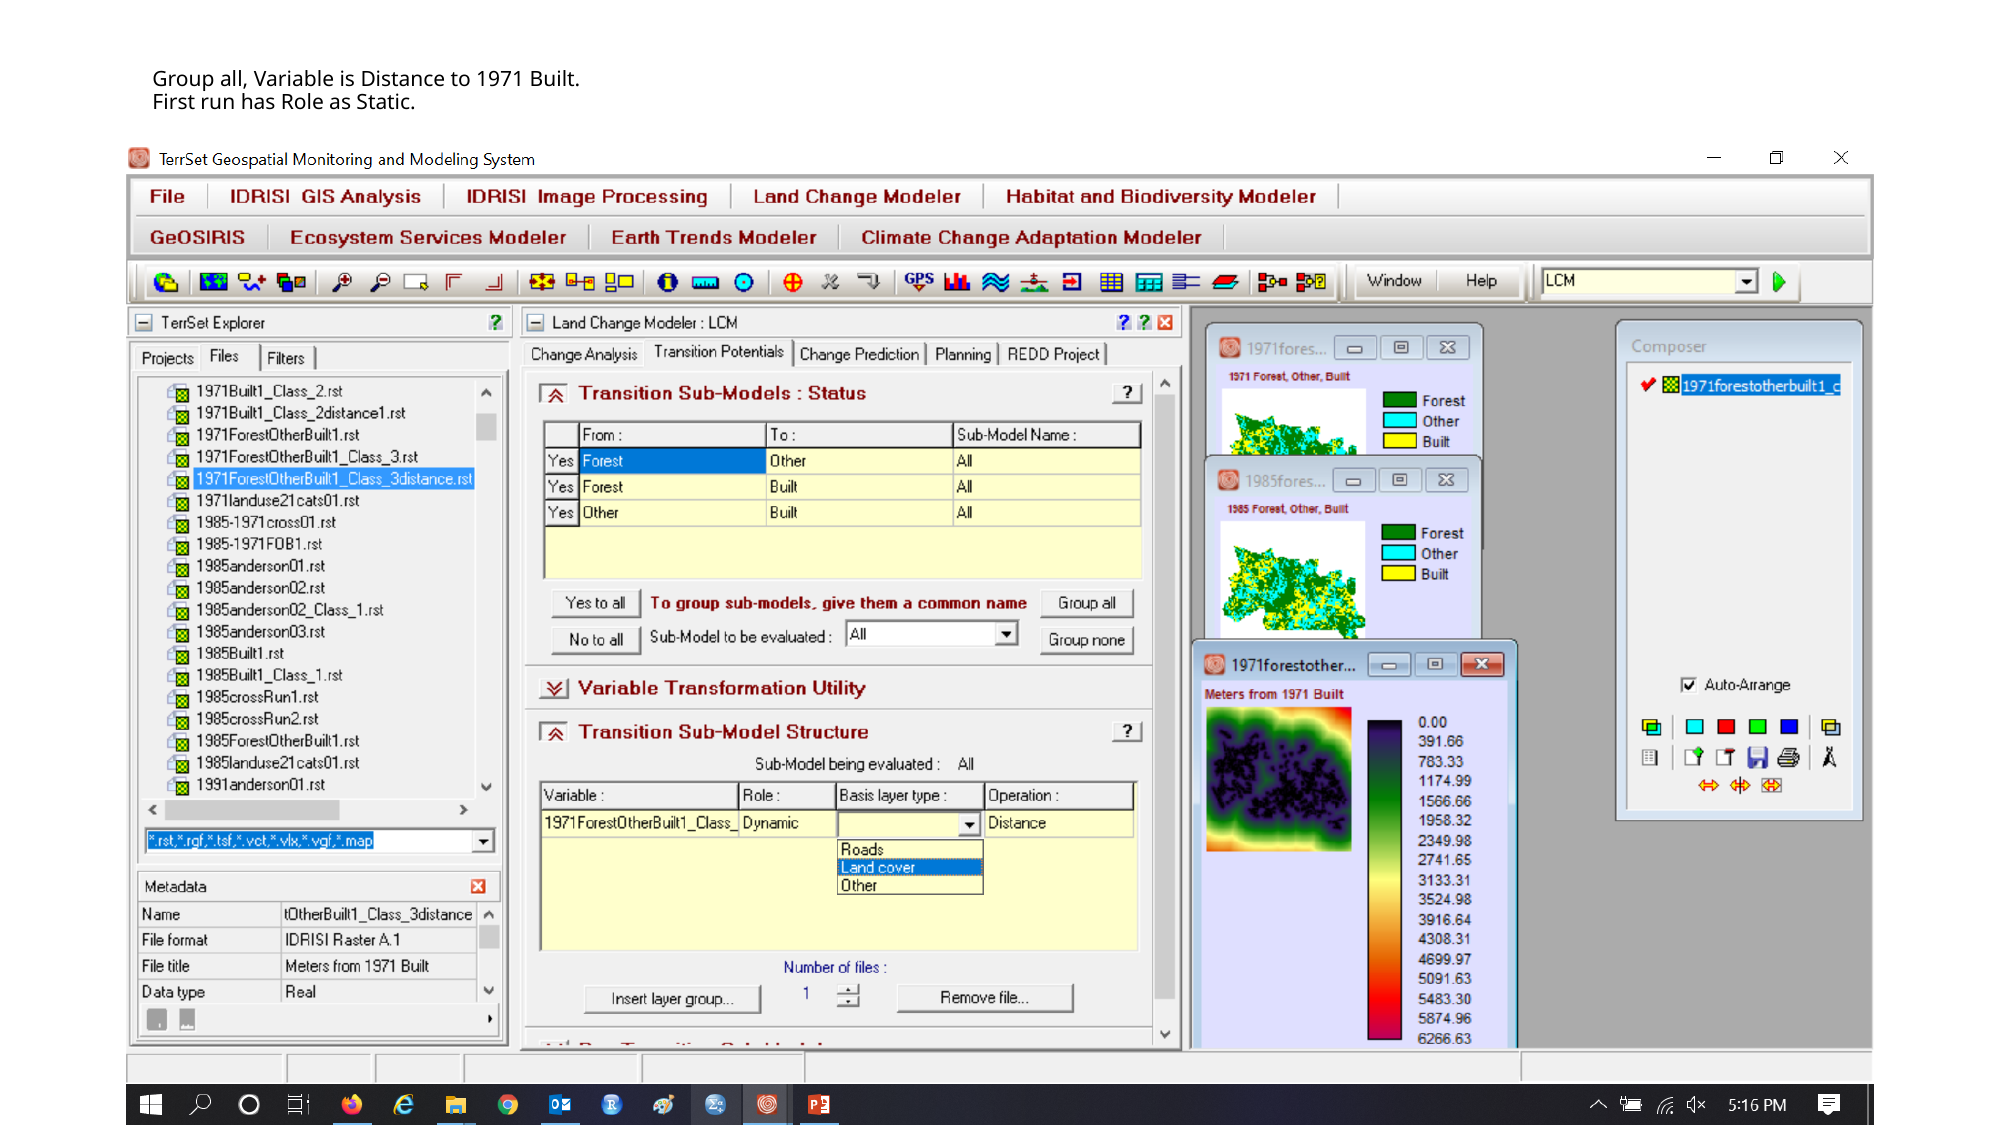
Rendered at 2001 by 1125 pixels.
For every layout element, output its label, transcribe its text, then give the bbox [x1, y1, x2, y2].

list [126, 142, 1874, 1125]
title Group all, Variable is Distance to 1971 Built. First run has Role as Static. [137, 59, 1863, 123]
